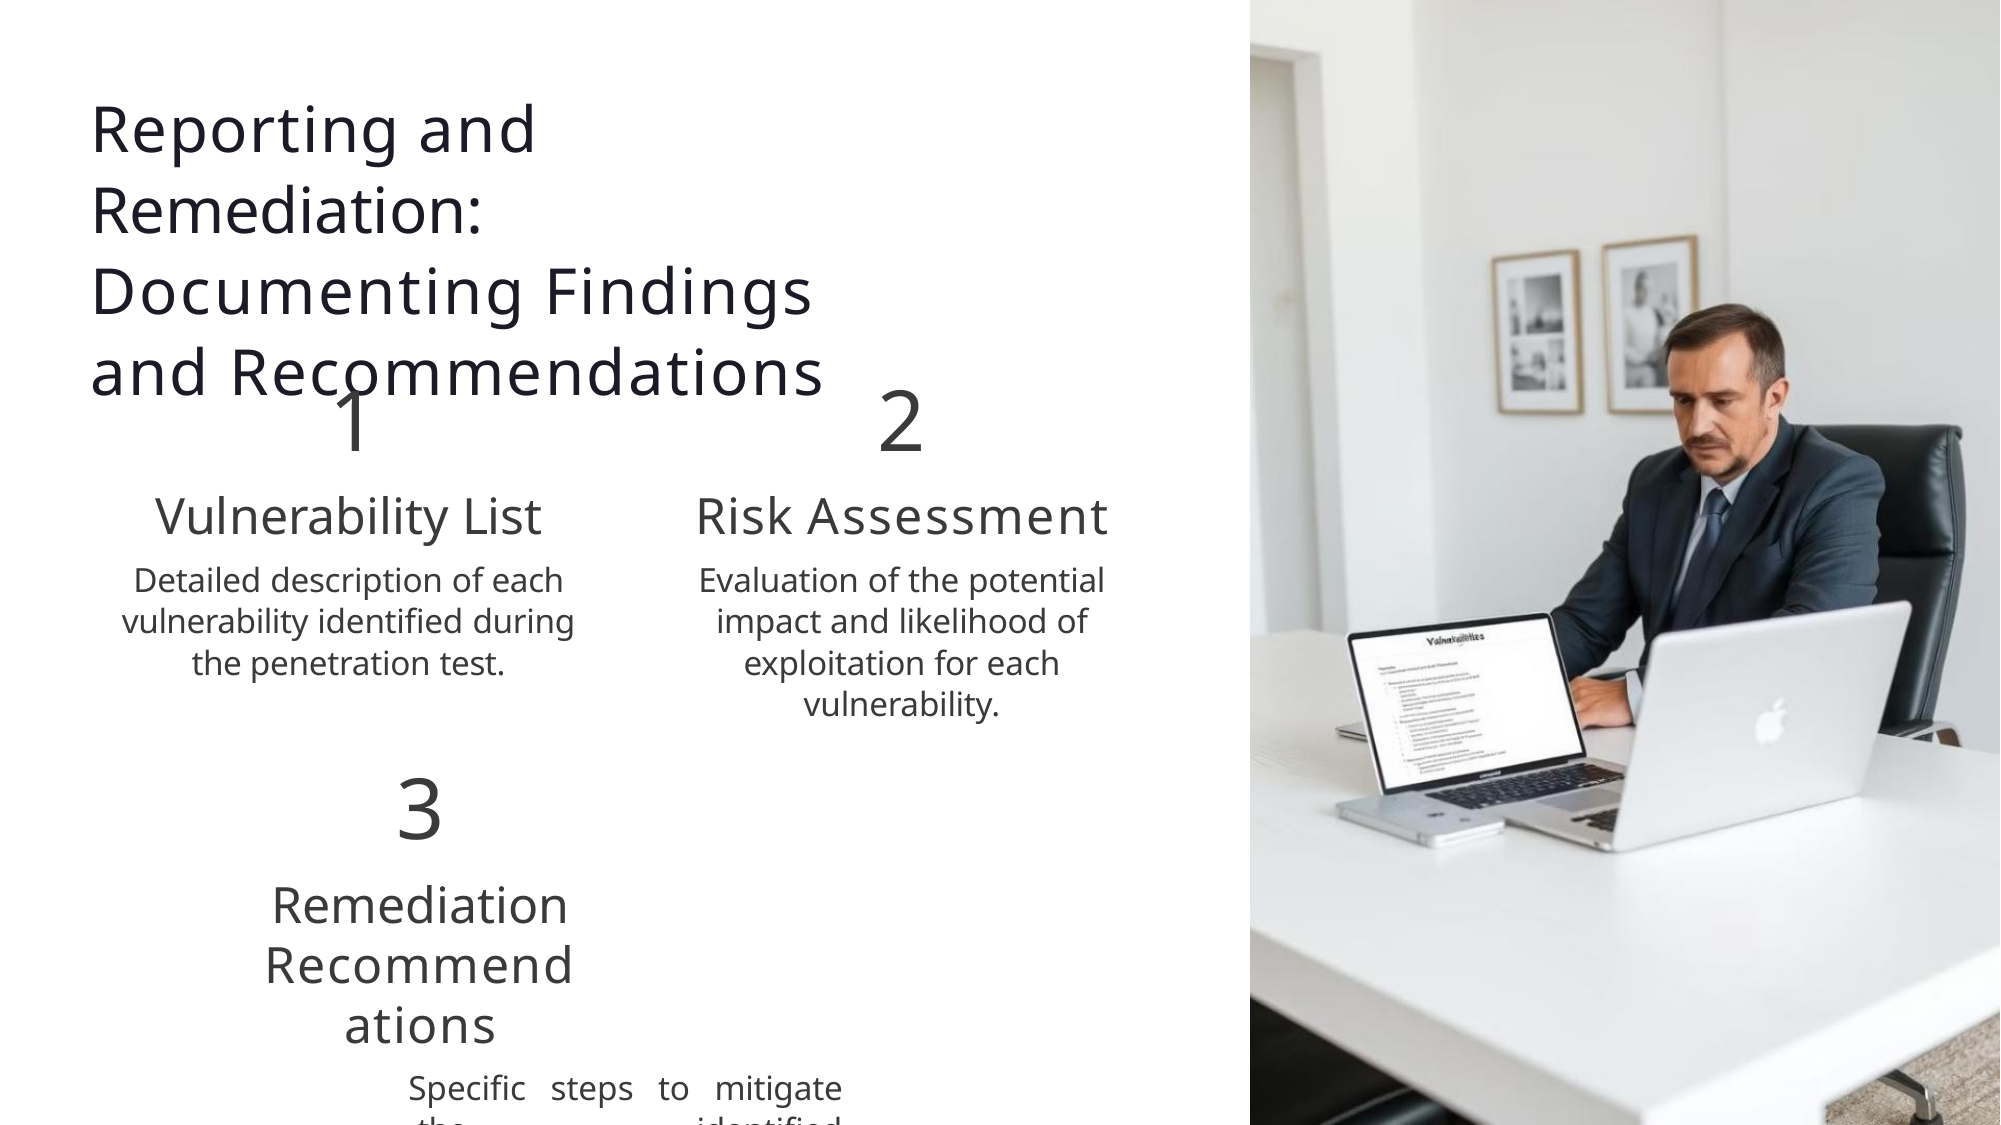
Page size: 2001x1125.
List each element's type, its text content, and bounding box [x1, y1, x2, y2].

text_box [1249, 0, 2000, 1125]
title 1 [327, 363, 369, 461]
text_box Vulnerability List Detailed description of each vulnerability identified during the penetration test. 3 Remediation Recommendations Specific steps to mitigate the identified vulnerabilities and improve network security. [104, 461, 1000, 1125]
text_box 2 Risk Assessment Evaluation of the potential impact and likelihood of exploitation for each vulnerability. [650, 335, 1153, 724]
text_box Reporting and Remediation: Documenting Findings and Recommendations [88, 82, 921, 408]
